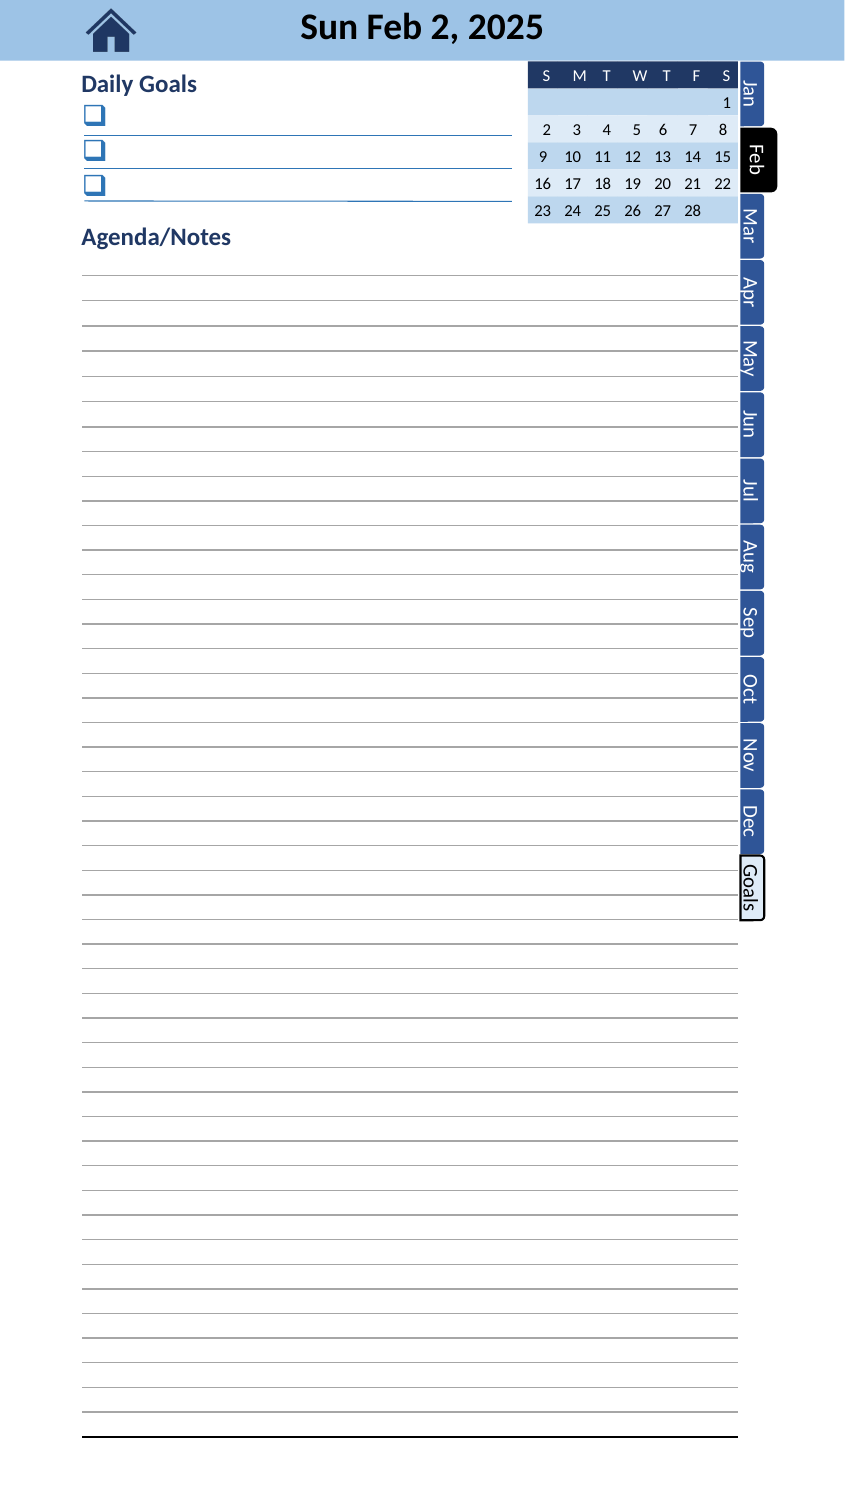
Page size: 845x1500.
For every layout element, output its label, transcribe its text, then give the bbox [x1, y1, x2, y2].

picture [82, 1, 140, 59]
list Sun Feb 2, 2025 [190, 0, 655, 61]
